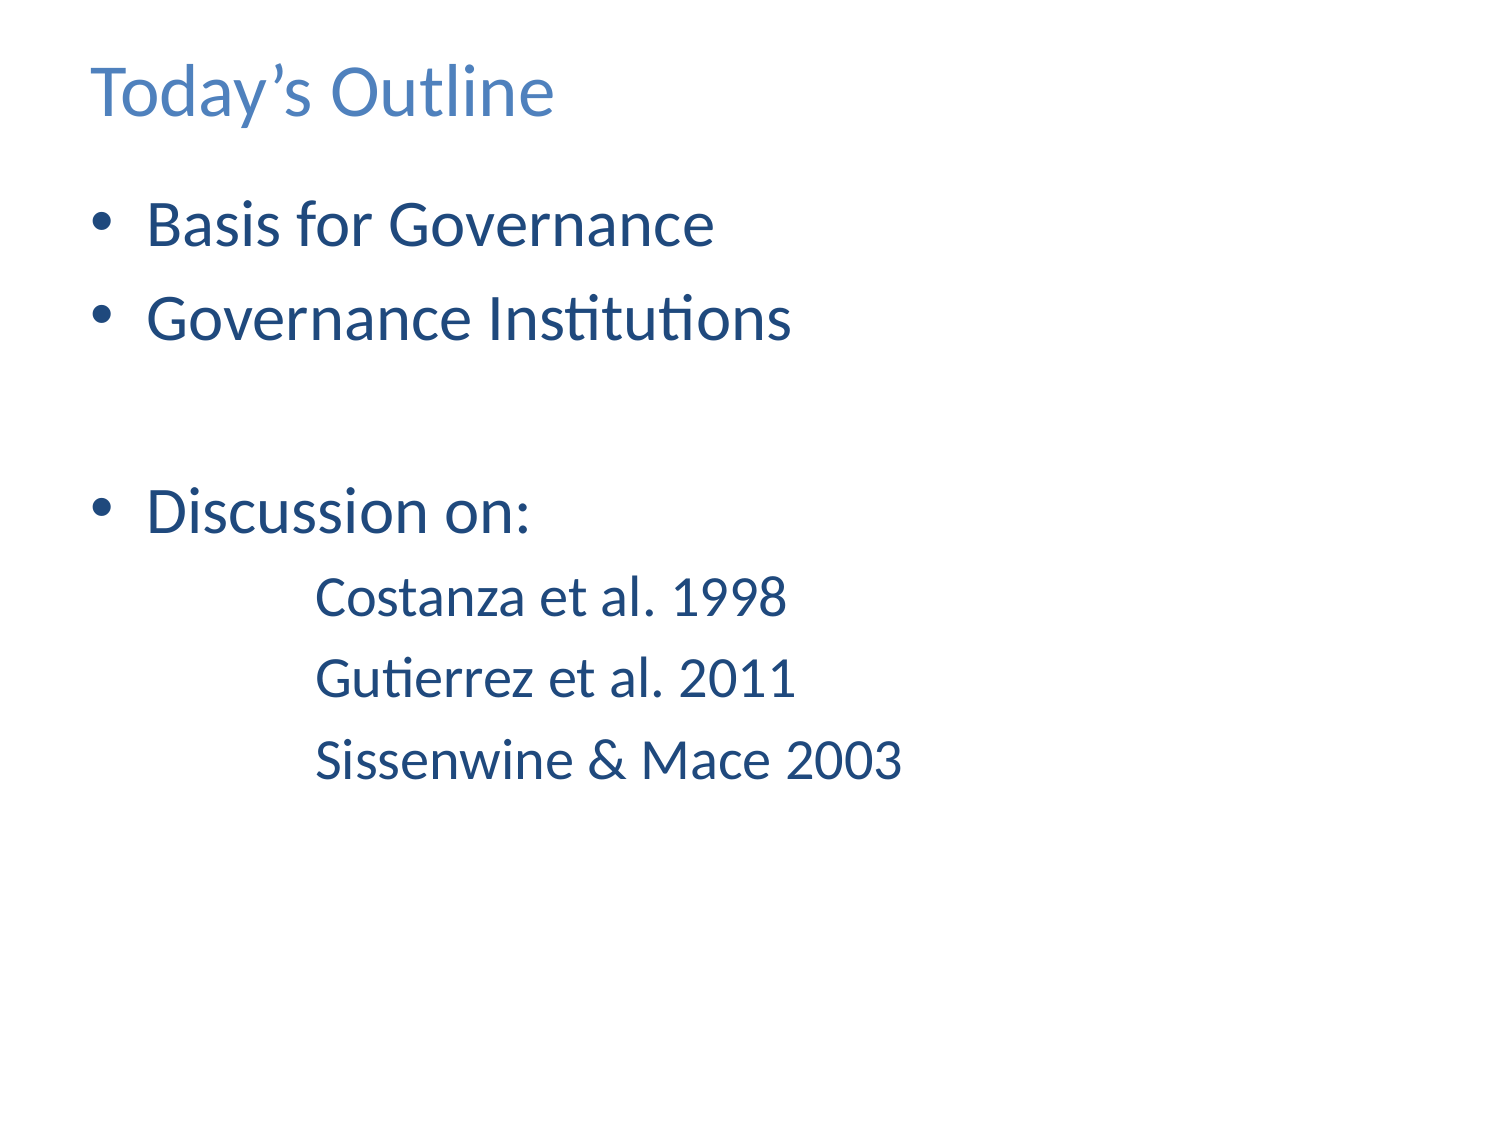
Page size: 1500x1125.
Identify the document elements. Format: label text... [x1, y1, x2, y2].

title Today’s Outline [75, 30, 1425, 144]
list Basis for Governance Governance Institutions Discussion on: Costanza et al. 1998 Gutierrez et al. 2011 Sissenwine & Mace 2003 [75, 172, 1425, 1090]
